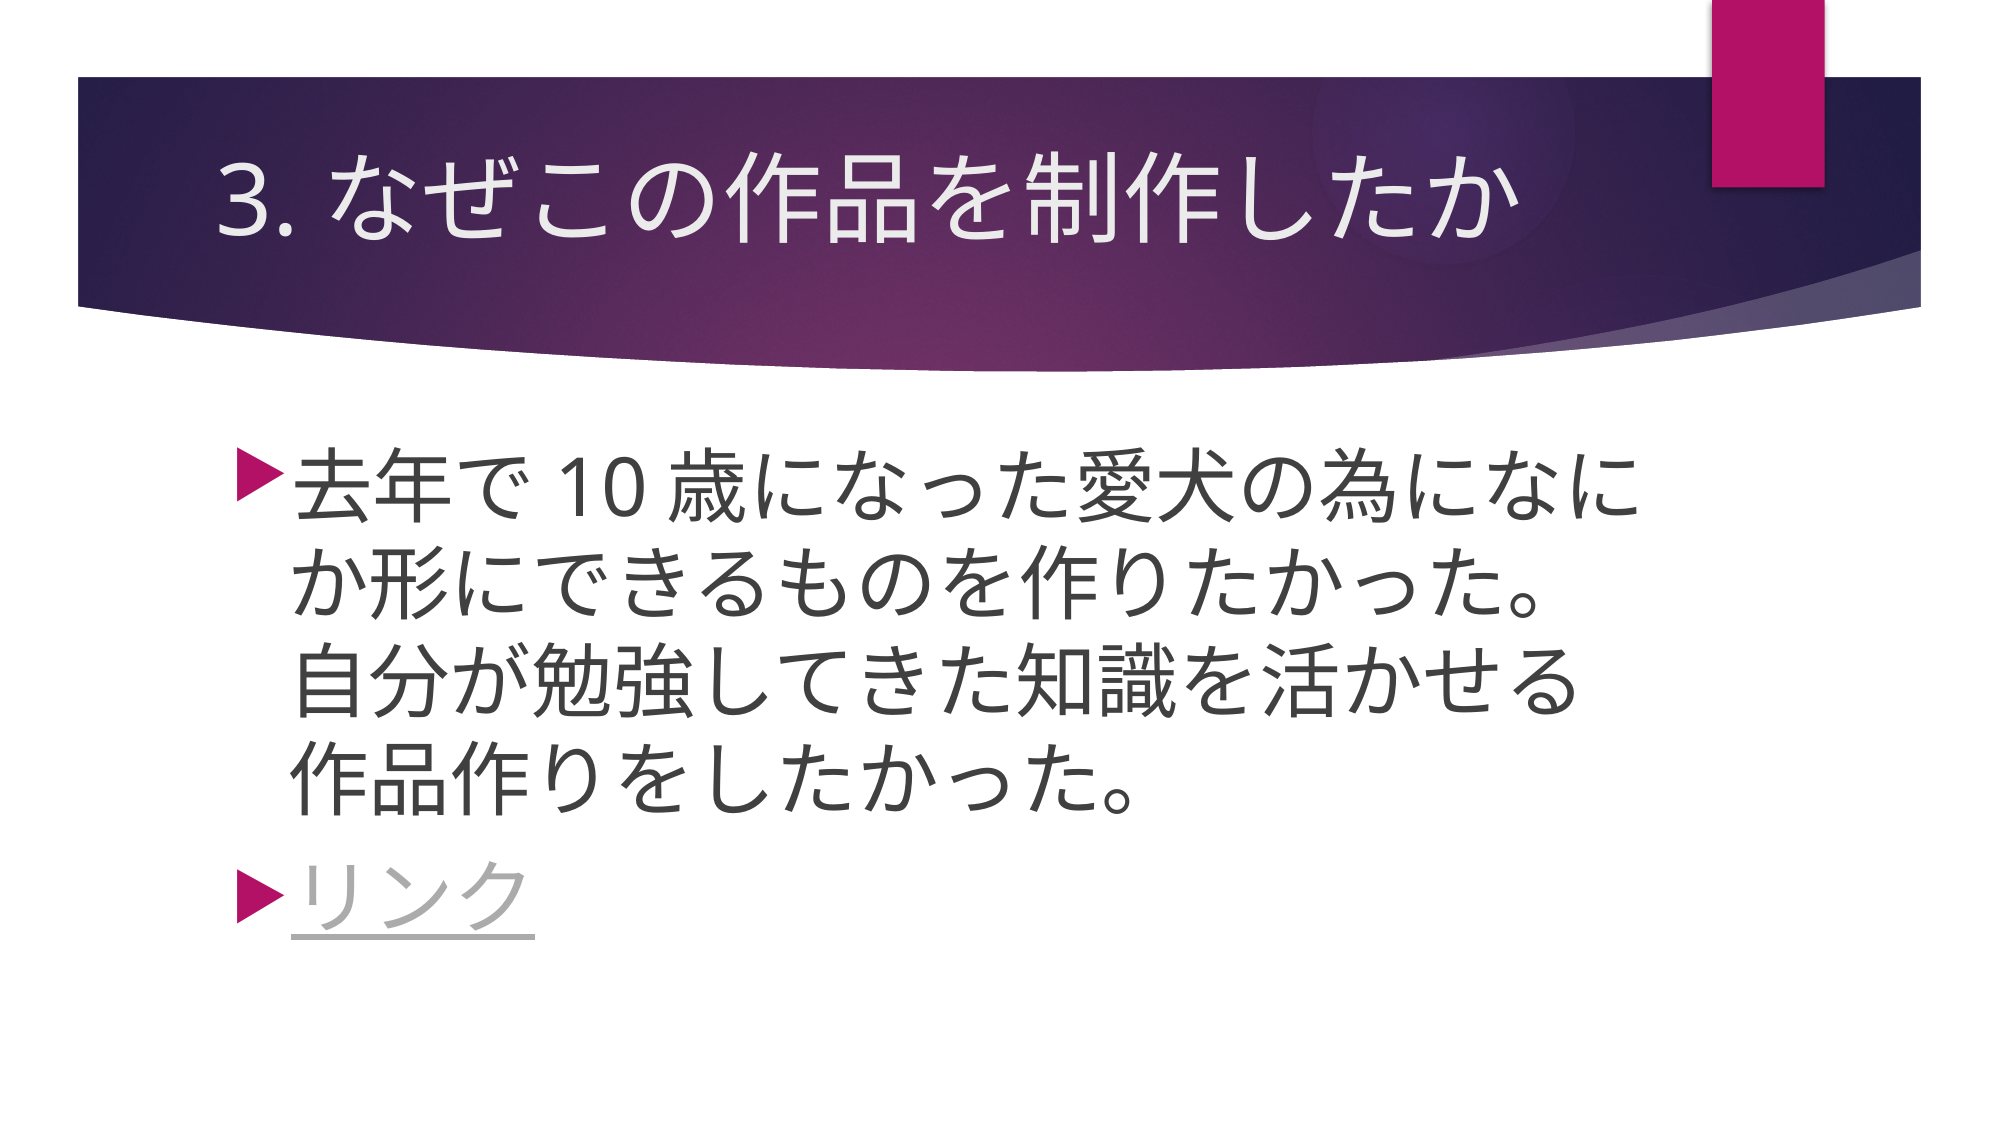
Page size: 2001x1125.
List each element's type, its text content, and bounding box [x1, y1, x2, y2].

title 3.なぜこの作品を制作したか [200, 137, 1638, 254]
list 去年で10歳になった愛犬の為になにか形にできるものを作りたかった。 自分が勉強してきた知識を活かせる作品作りをしたかった。 リンク [216, 427, 1665, 988]
